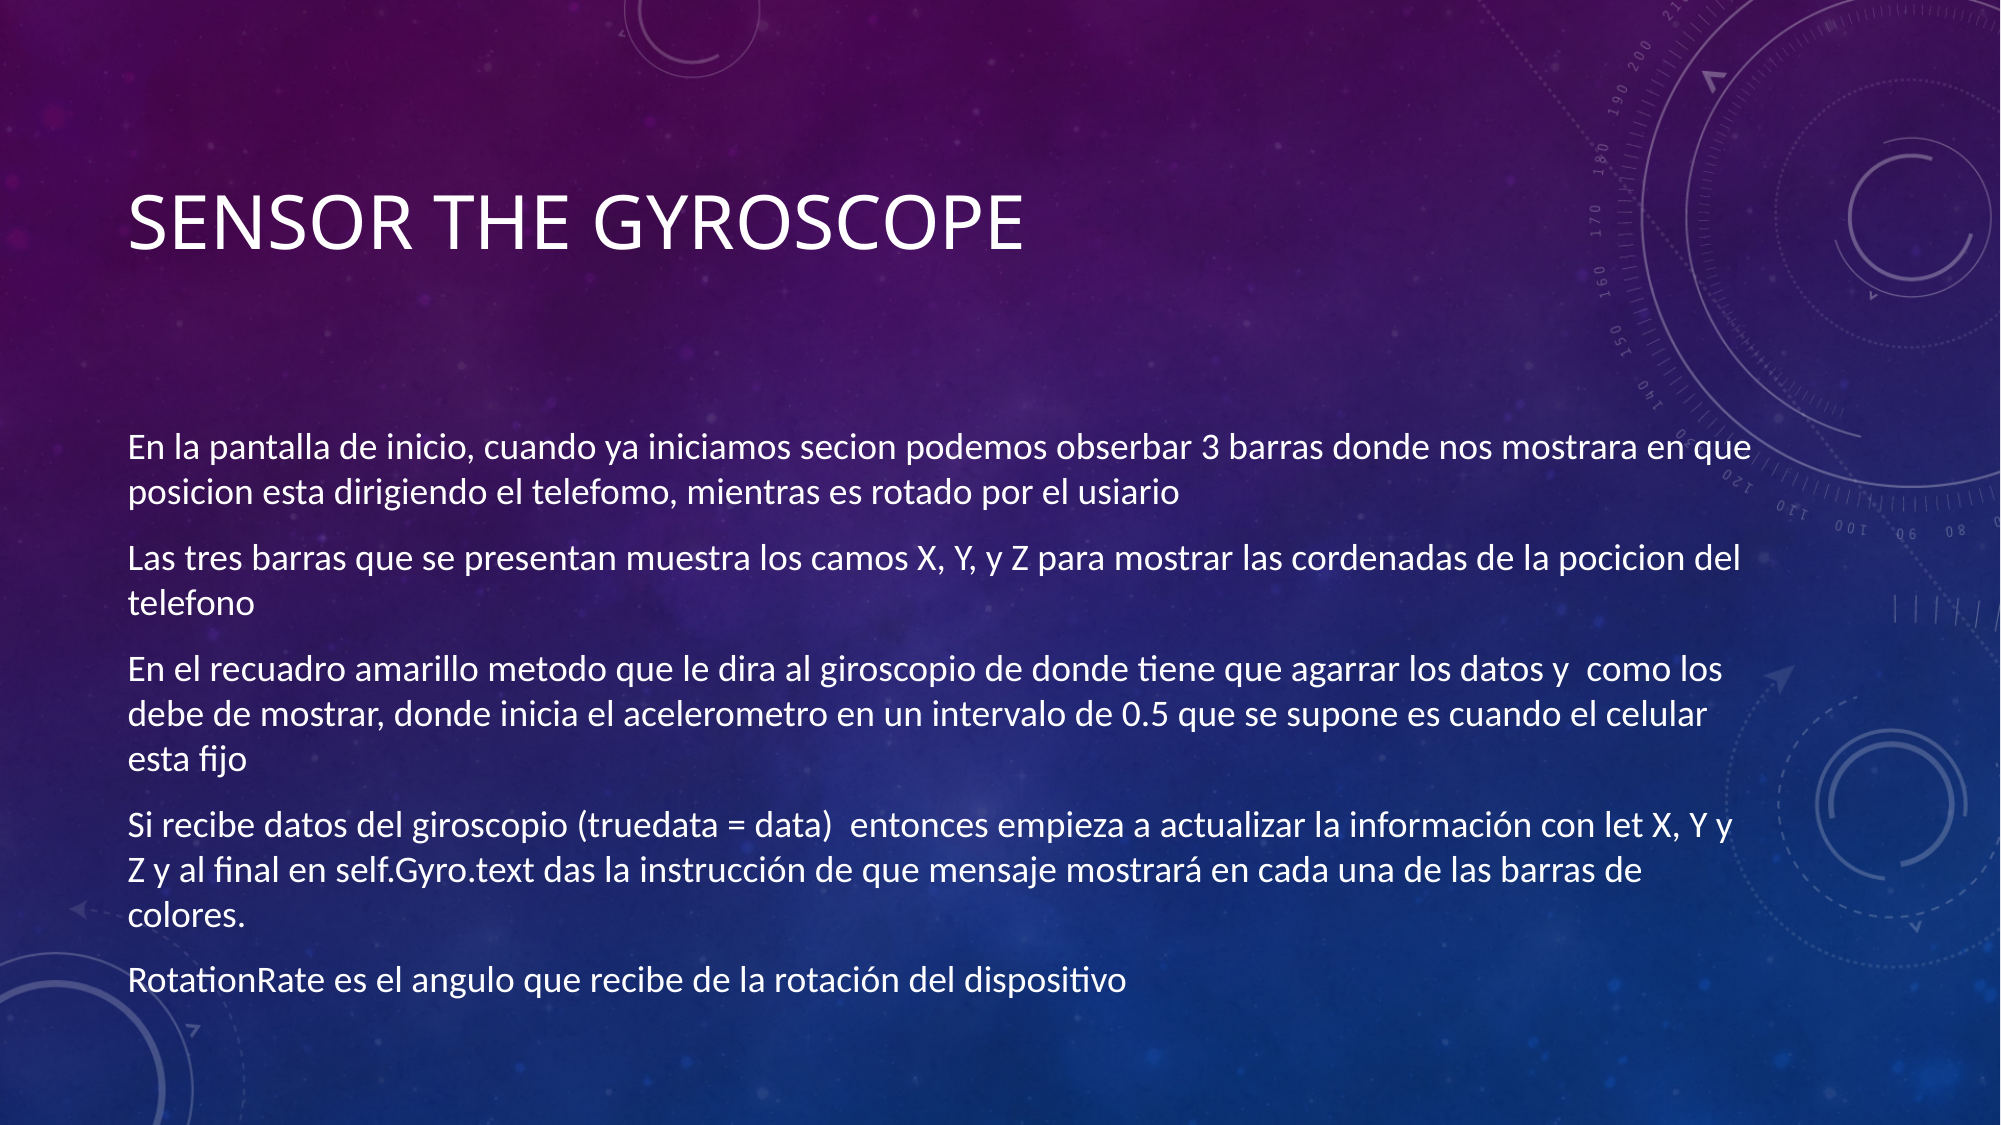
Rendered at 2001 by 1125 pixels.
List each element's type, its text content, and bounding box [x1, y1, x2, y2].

title Sensor The Gyroscope [112, 99, 1775, 339]
list En la pantalla de inicio, cuando ya iniciamos secion podemos obserbar 3 barras donde nos mostrara en que posicion esta dirigiendo el telefomo, mientras es rotado por el usiario Las tres barras que se presentan muestra los camos X, Y, y Z para mostrar las cordenadas de la pocicion del telefono En el recuadro amarillo metodo que le dira al giroscopio de donde tiene que agarrar los datos y como los debe de mostrar, donde inicia el acelerometro en un intervalo de 0.5 que se supone es cuando el celular esta fijo Si recibe datos del giroscopio (truedata = data) entonces empieza a actualizar la información con let X, Y y Z y al final en self.Gyro.text das la instrucción de que mensaje mostrará en cada una de las barras de colores. RotationRate es el angulo que recibe de la rotación del dispositivo [112, 351, 1775, 1071]
picture [0, 0, 2001, 1125]
